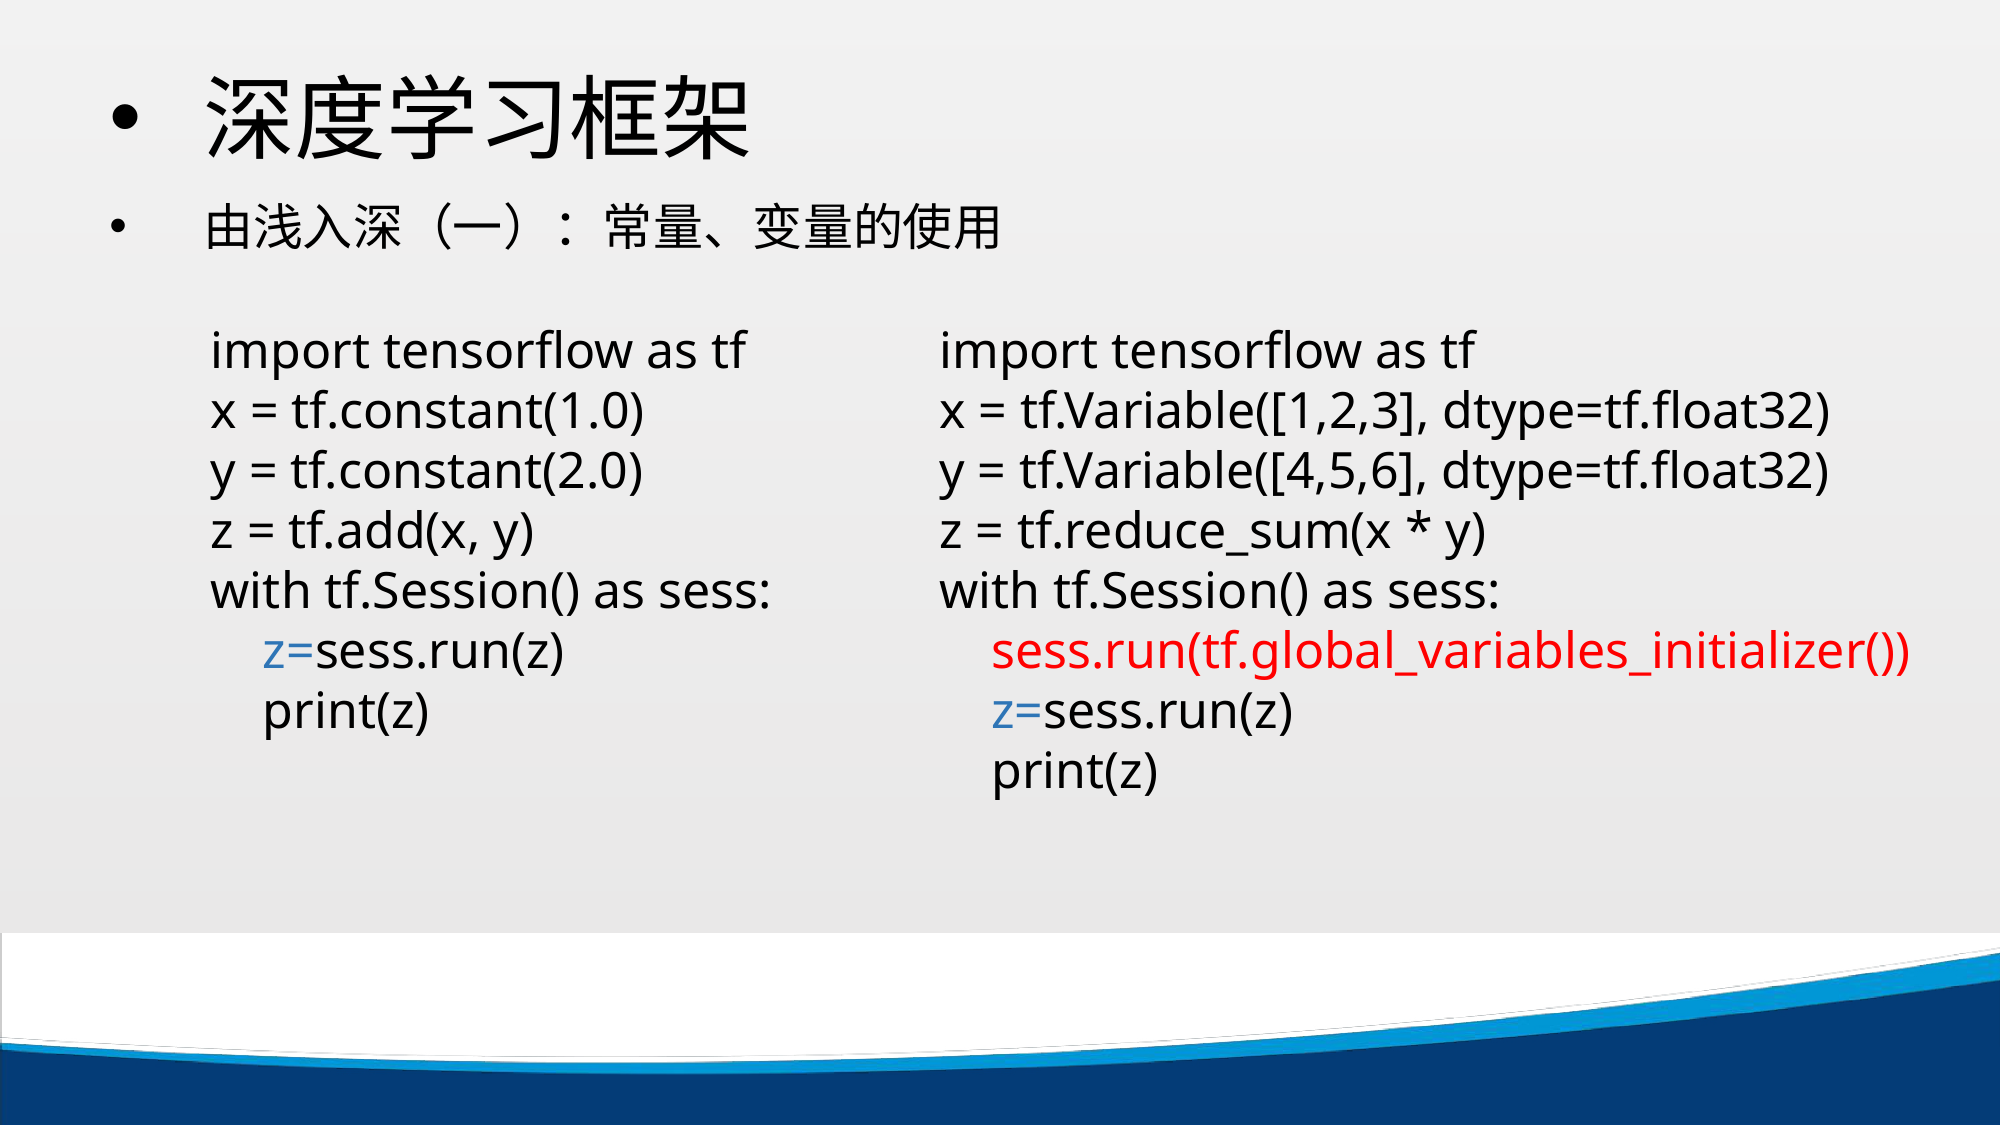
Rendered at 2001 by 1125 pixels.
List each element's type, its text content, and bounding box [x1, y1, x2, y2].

text_box 深度学习框架 由浅入深（一）：常量、变量的使用 [94, 53, 1699, 263]
text_box import tensorflow as tf x = tf.Variable([1,2,3], dtype=tf.float32) y = tf.Variable([4,5,6], dtype=tf.float32) z = tf.reduce_sum(x * y) with tf.Session() as sess: sess.run(tf.global_variables_initializer()) z=sess.run(z) print(z) [924, 311, 1942, 806]
text_box import tensorflow as tf x = tf.constant(1.0) y = tf.constant(2.0) z = tf.add(x, y) with tf.Session() as sess: z=sess.run(z) print(z) [196, 311, 924, 746]
picture [0, 933, 2000, 1063]
picture [0, 980, 2000, 1125]
